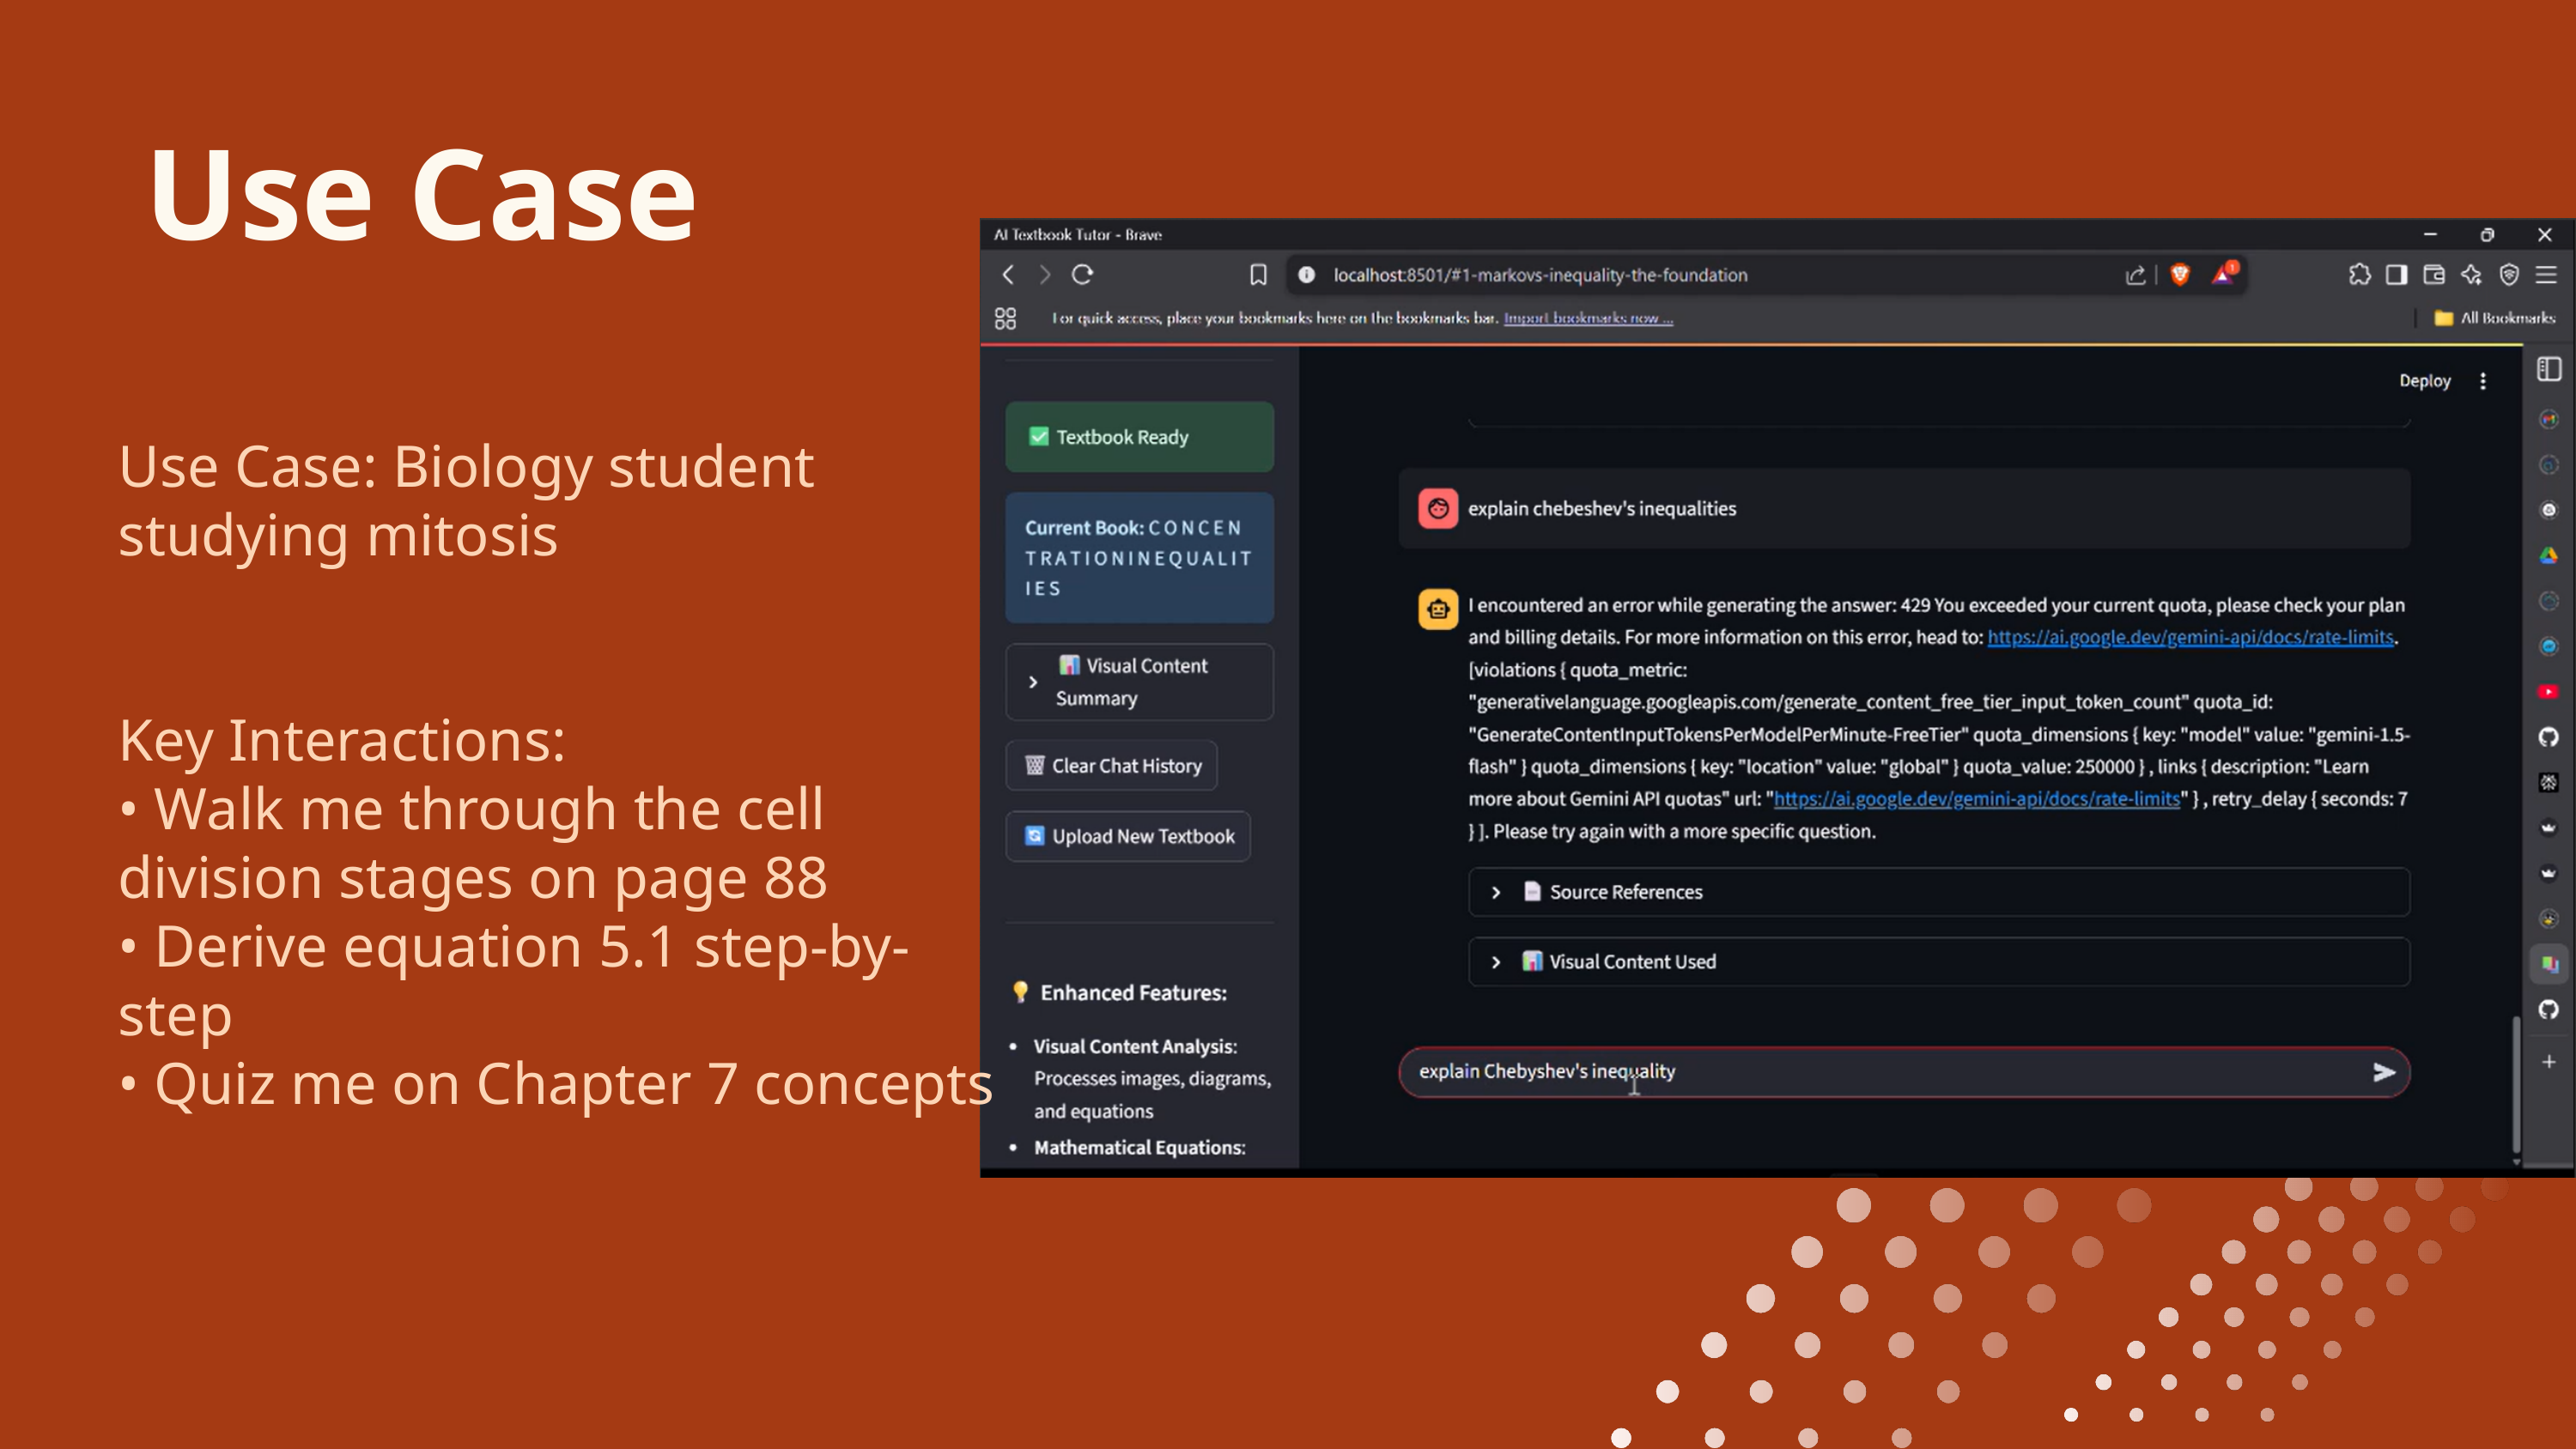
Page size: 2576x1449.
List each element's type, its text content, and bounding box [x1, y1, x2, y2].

text_box Use Case: Biology student studying mitosis Key Interactions: • Walk me through the cell division stages on page 88 • Derive equation 5.1 step-by-step • Quiz me on Chapter 7 concepts [118, 429, 975, 1116]
text_box [2343, 1184, 2576, 1422]
text_box [1610, 1185, 2343, 1449]
text_box Use Case [144, 127, 1075, 265]
picture [980, 218, 2576, 1178]
